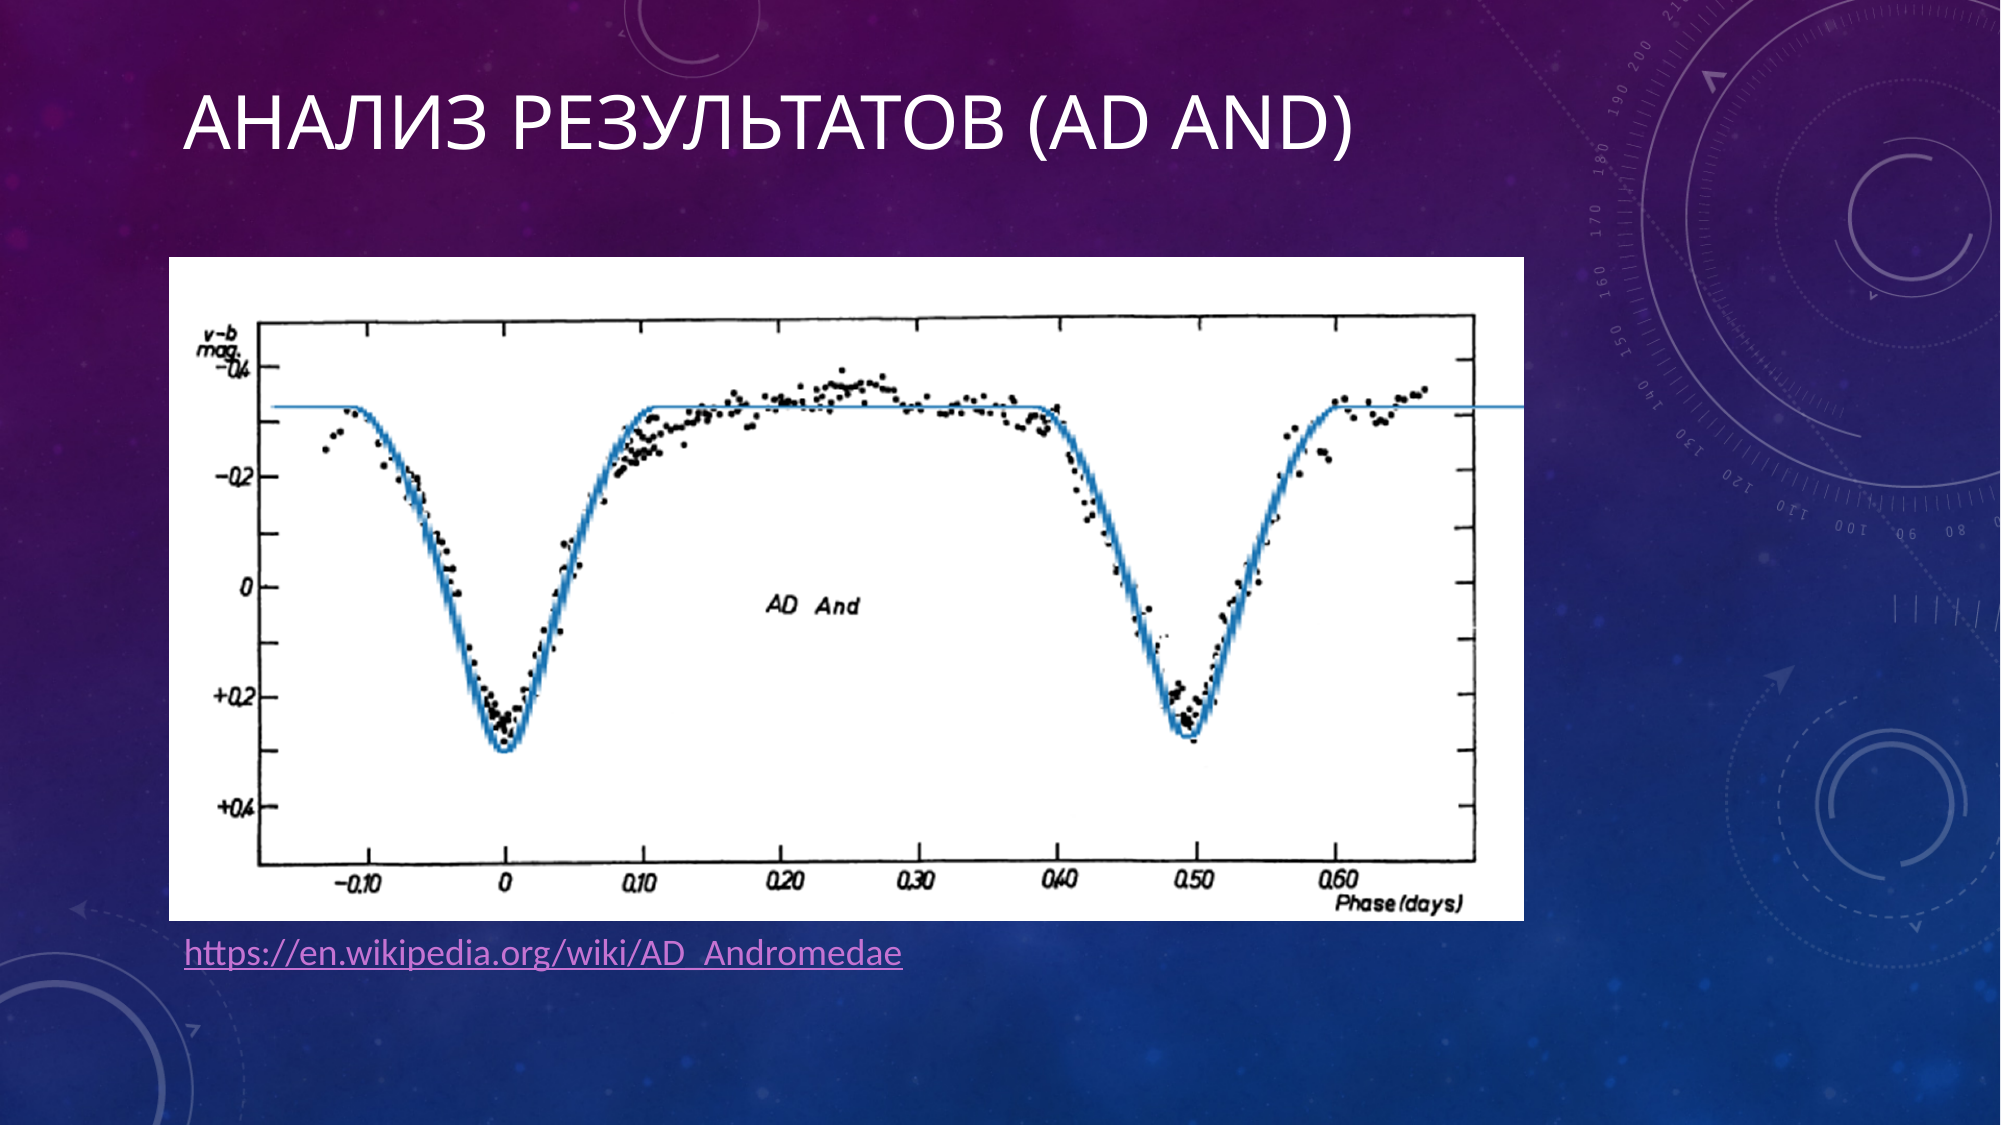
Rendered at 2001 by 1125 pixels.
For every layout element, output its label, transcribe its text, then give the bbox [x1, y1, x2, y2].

picture [0, 0, 2001, 1125]
title Анализ результатов (AD And) [169, 0, 1831, 239]
text_box https://en.wikipedia.org/wiki/AD_Andromedae [168, 931, 1297, 981]
